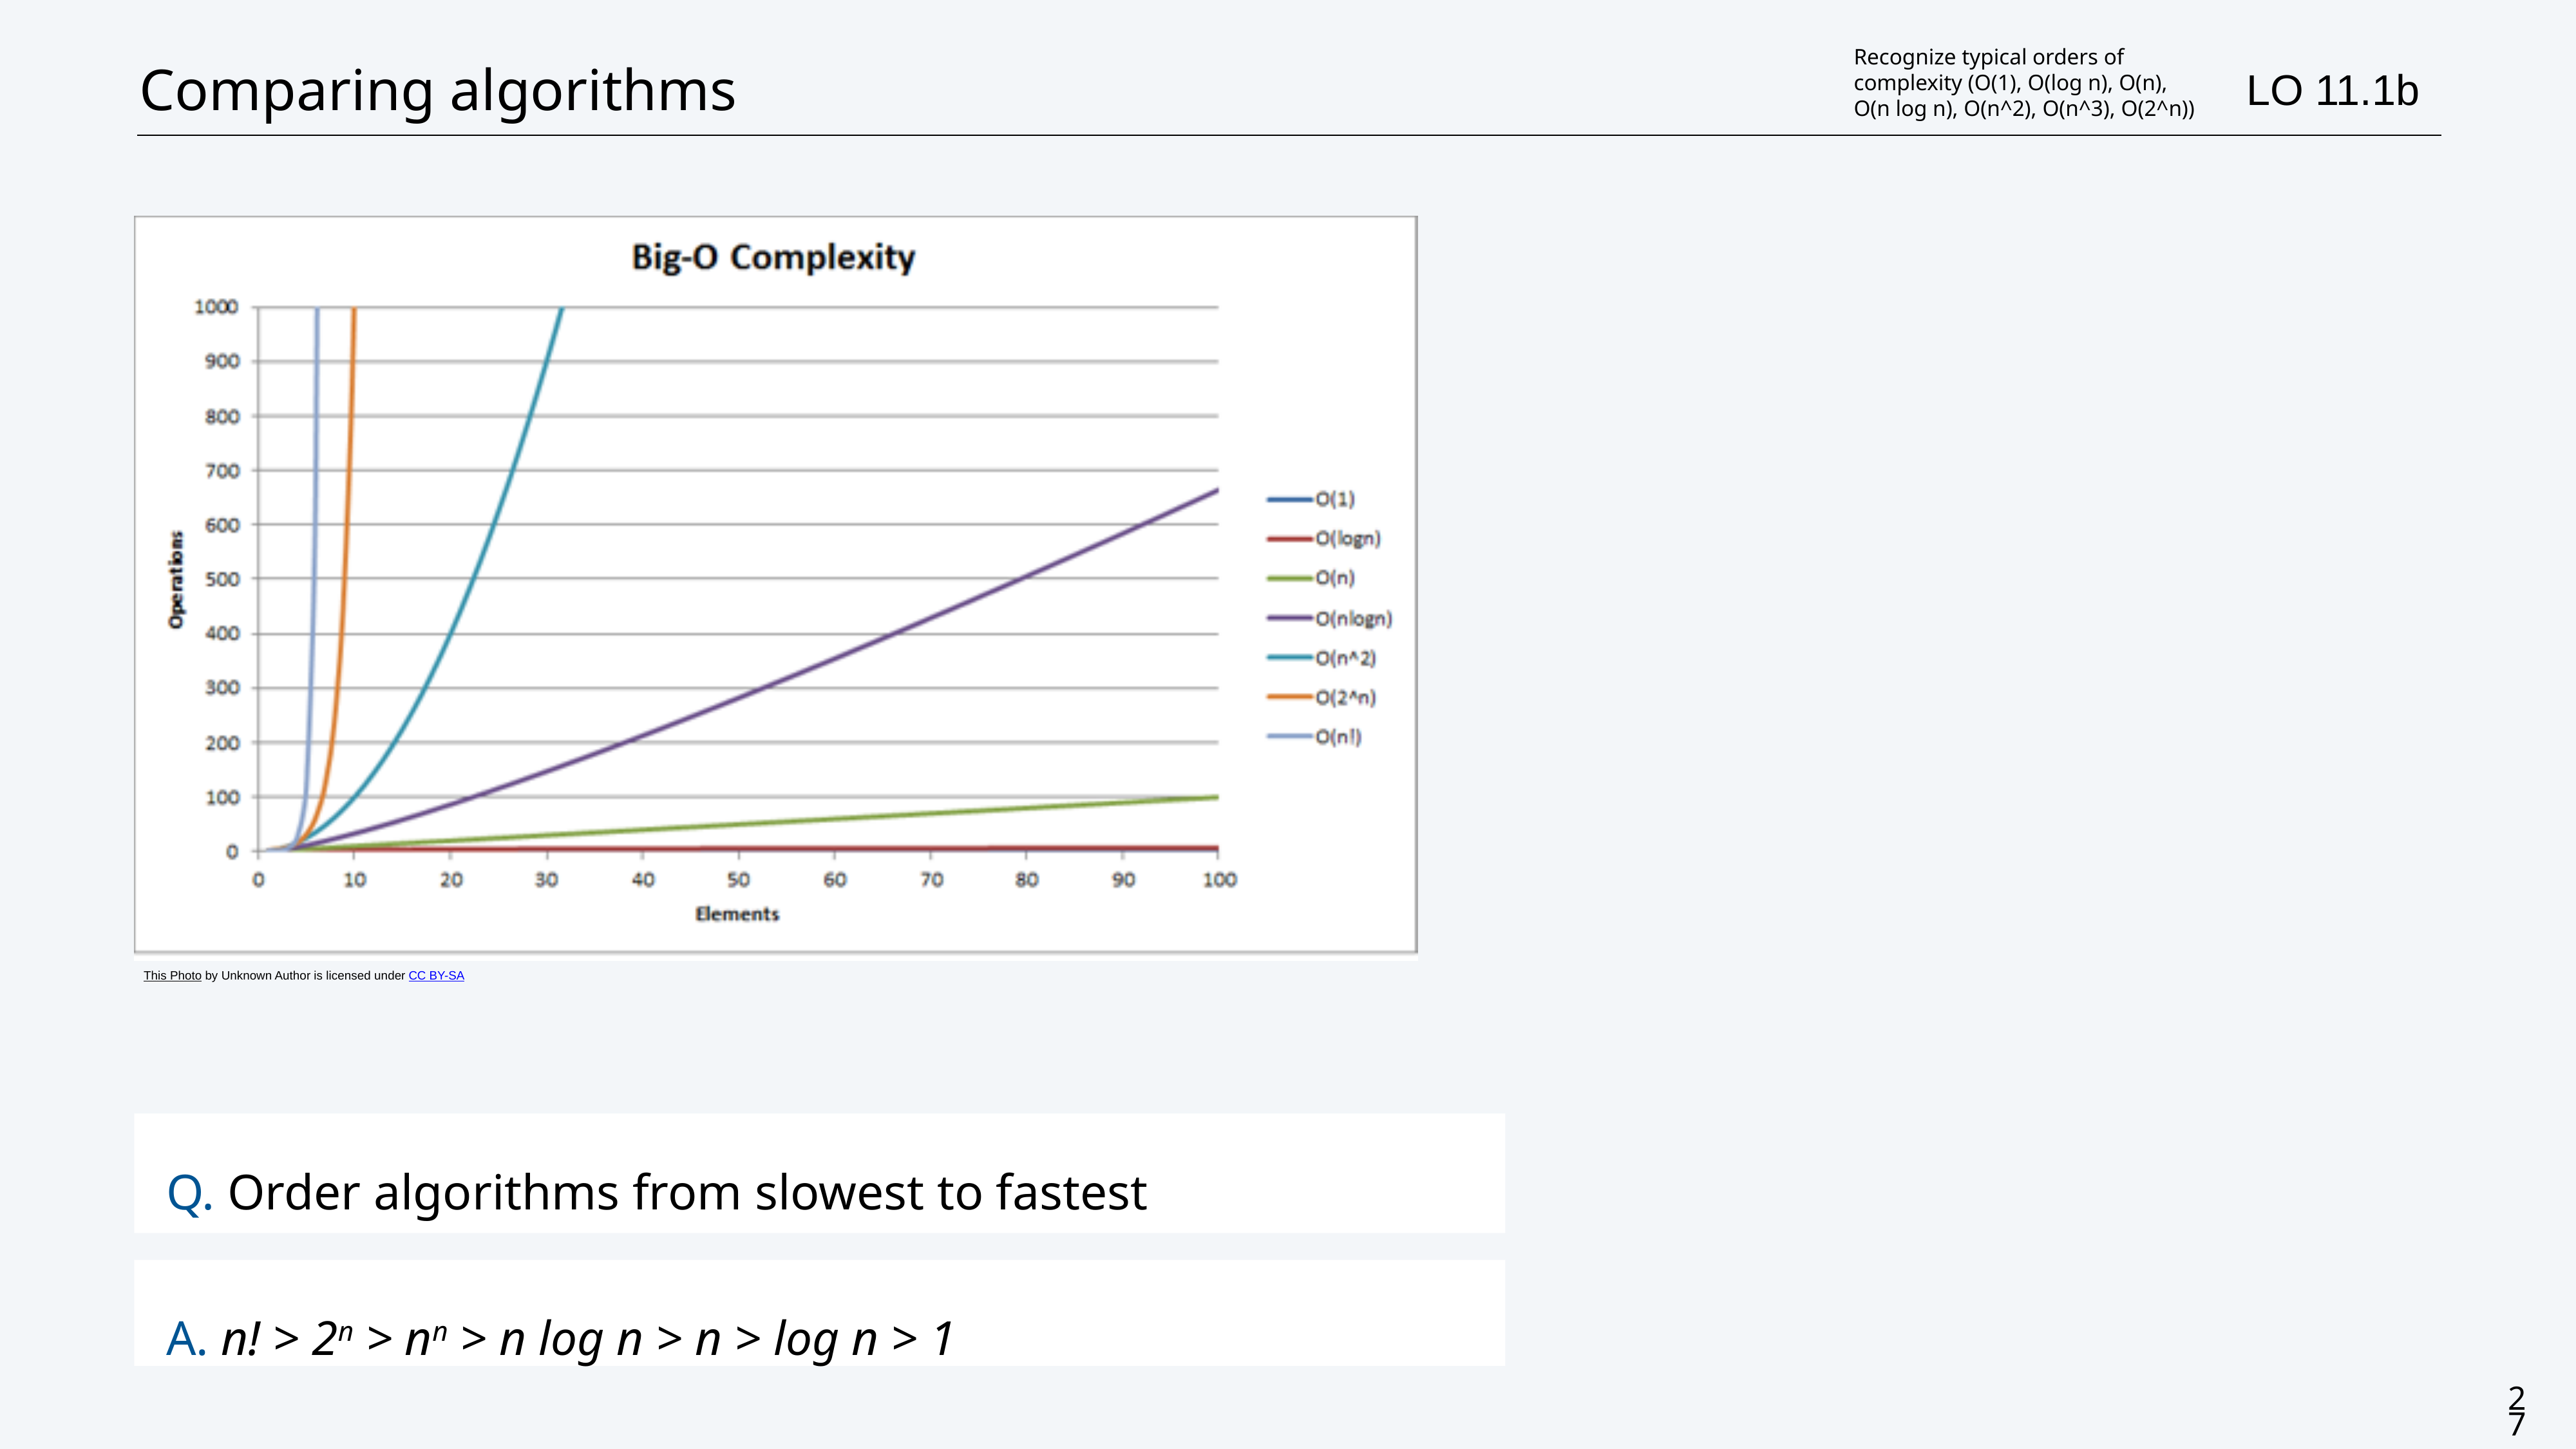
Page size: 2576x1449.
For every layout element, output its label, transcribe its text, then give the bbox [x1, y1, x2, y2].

slide_number 27 [2503, 1379, 2546, 1426]
text_box Recognize typical orders of complexity (O(1), O(log n), O(n), O(n log n), O(n^2), O(n^3), O(2^n)) [1848, 38, 2214, 126]
text_box Q. Order algorithms from slowest to fastest [134, 1113, 1506, 1233]
text_box [134, 963, 1418, 974]
text_box This Photo by Unknown Author is licensed under CC BY-SA [134, 972, 1418, 987]
title Comparing algorithms [133, 39, 2320, 136]
text_box A. n! > 2n > nn > n log n > n > log n > 1 [134, 1260, 1506, 1366]
picture [134, 216, 1418, 961]
text_box LO 11.1b [2241, 57, 2530, 119]
